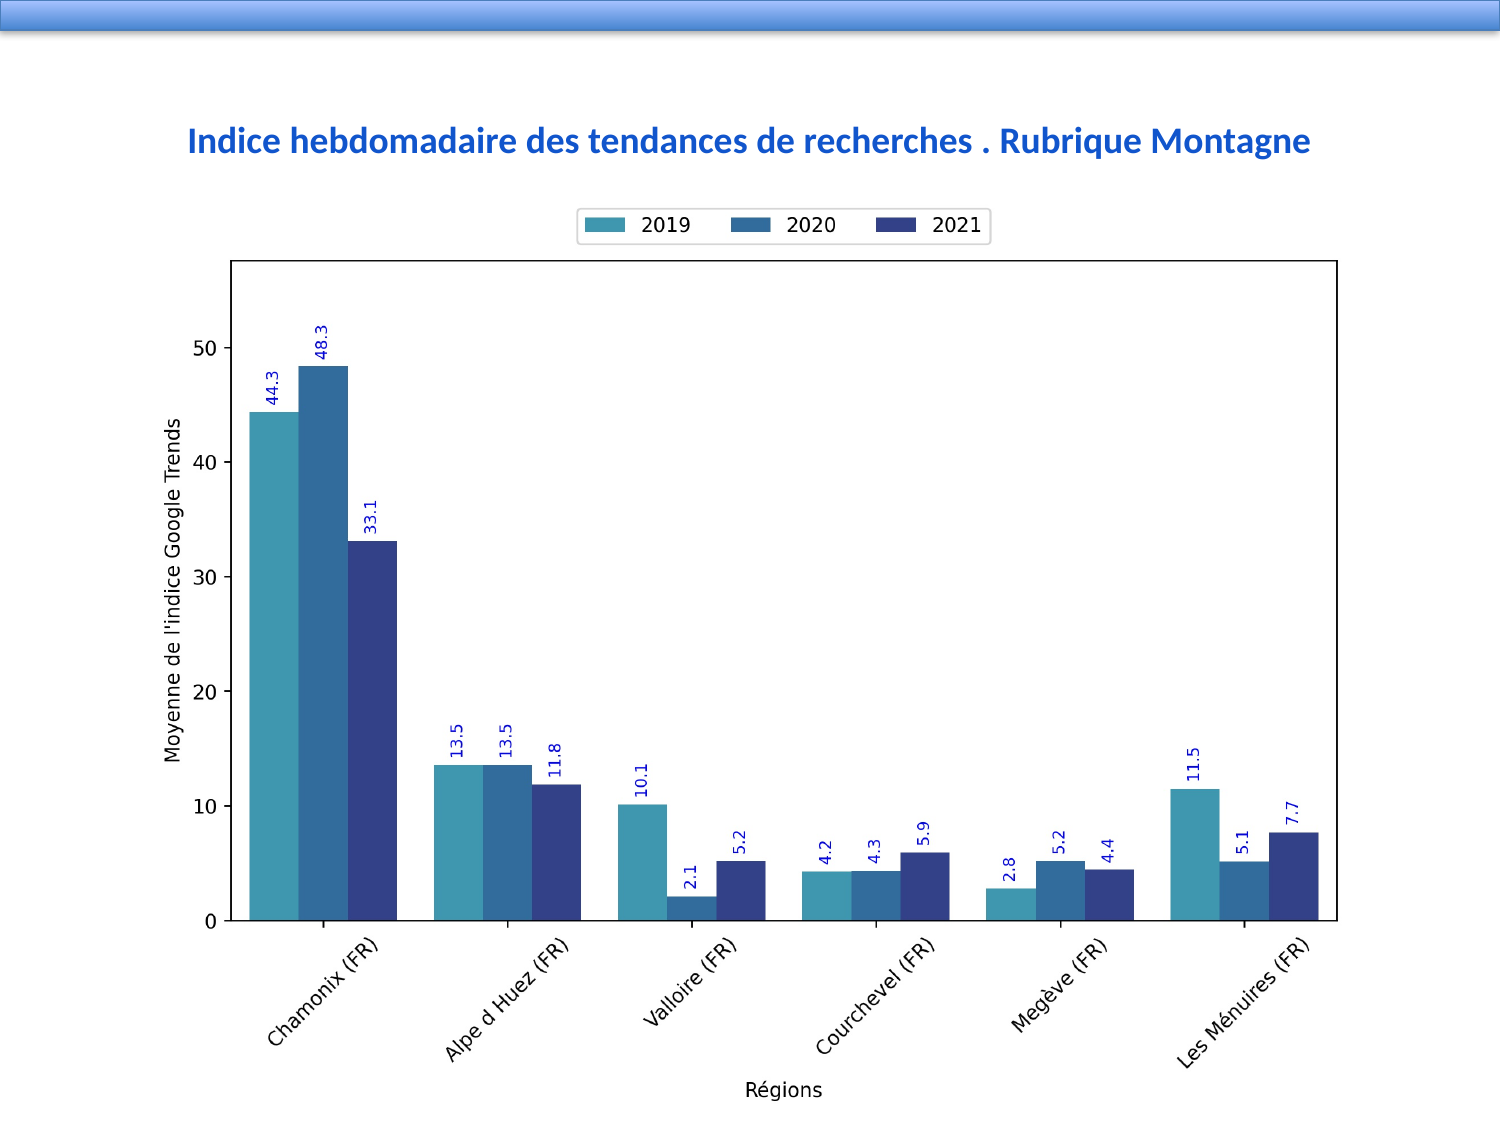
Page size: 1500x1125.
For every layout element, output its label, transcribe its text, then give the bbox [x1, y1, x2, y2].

title Indice hebdomadaire des tendances de recherches . Rubrique Montagne [75, 45, 1425, 233]
text_box [0, 0, 1500, 31]
picture [149, 194, 1351, 1115]
